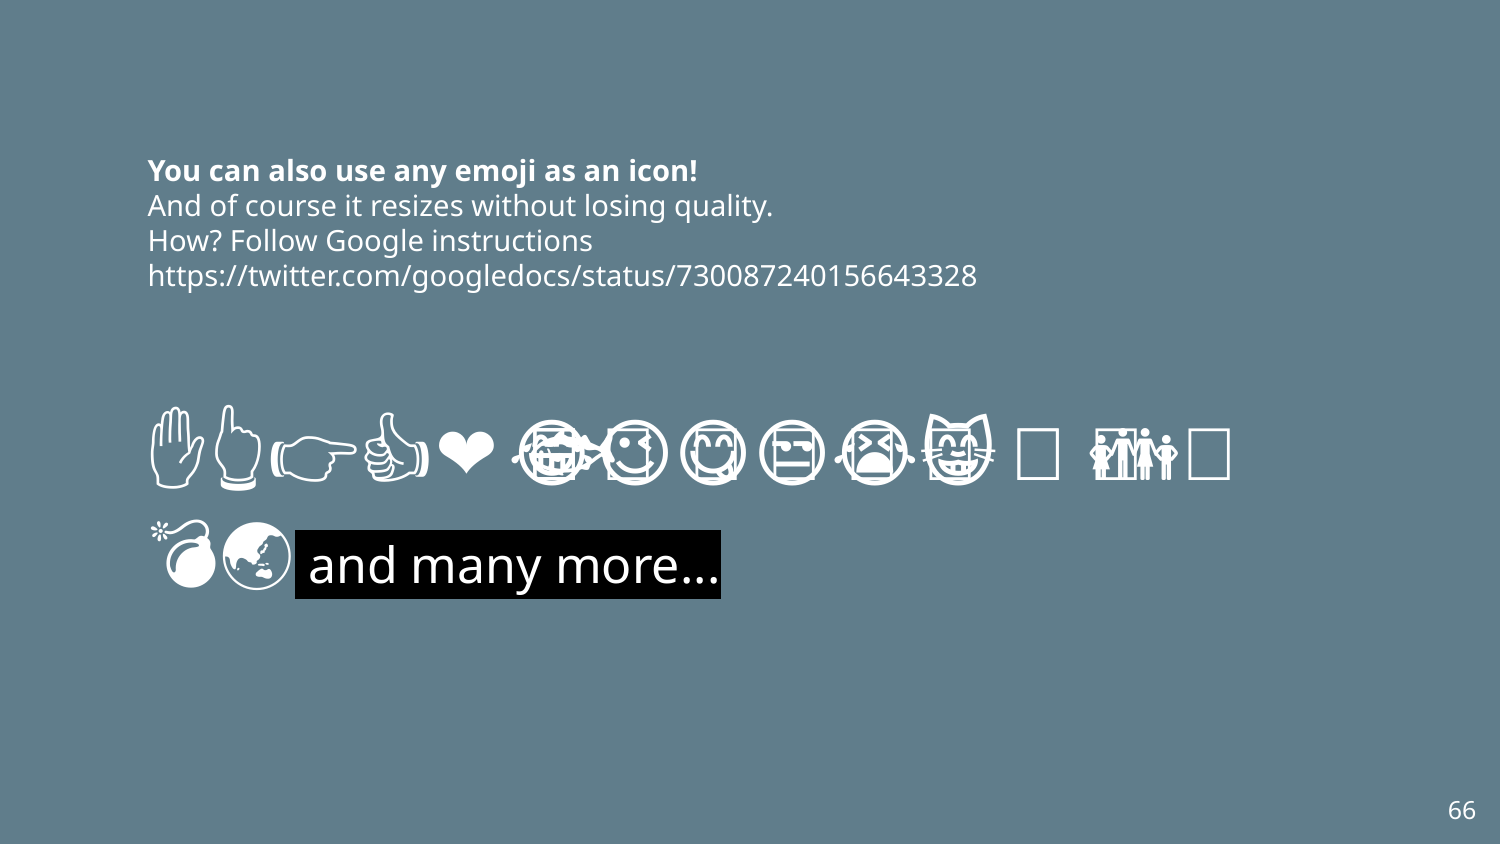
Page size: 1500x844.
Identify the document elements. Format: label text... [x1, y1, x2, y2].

slide_number 66 [1401, 779, 1492, 844]
text_box ✋👆👉👍👤👦👧👨👩👪💃🏃💑❤😂😉😋😒😭👶😸🐟🍒🍔💣📌📖🔨🎃🎈🎨🏈🏰🌏🔌🔑 and many more... [132, 376, 1335, 799]
text_box You can also use any emoji as an icon! And of course it resizes without losing quality. How? Follow Google instructions https://twitter.com/googledocs/status/730087240156643328 [132, 137, 1228, 364]
